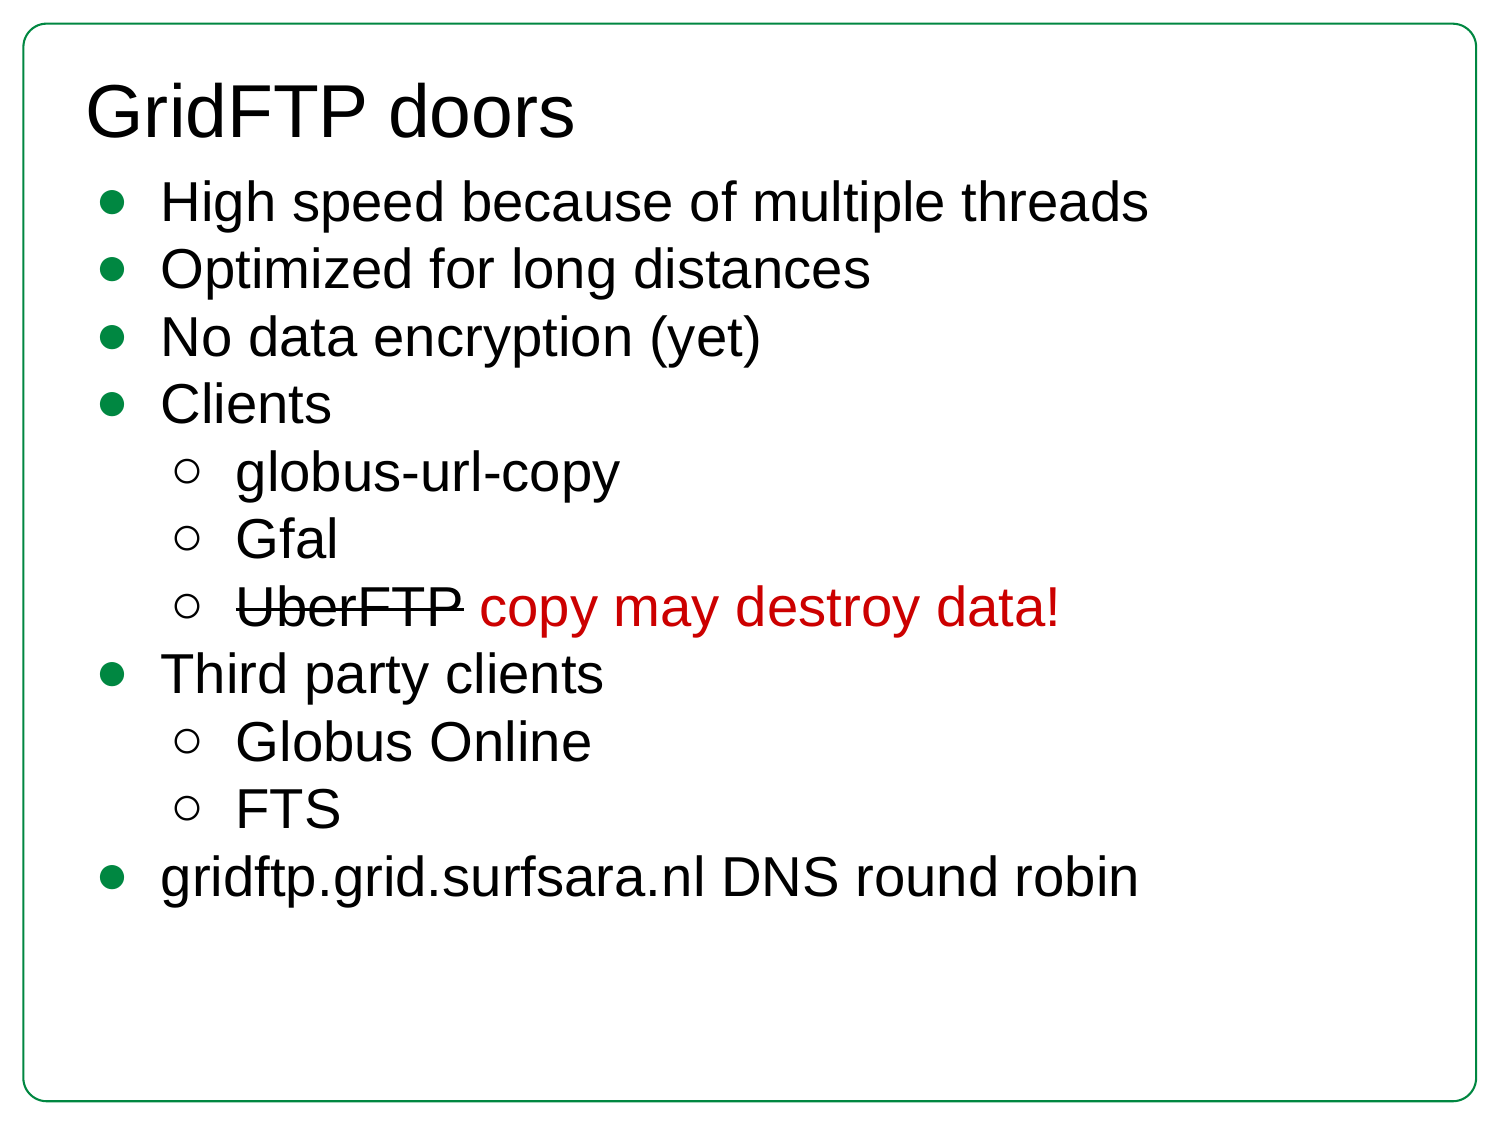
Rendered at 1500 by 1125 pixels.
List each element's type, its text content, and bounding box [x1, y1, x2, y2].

list GridFTP doors High speed because of multiple threads Optimized for long distances No data encryption (yet) Clients globus-url-copy Gfal UberFTP copy may destroy data! Third party clients Globus Online FTS gridftp.grid.surfsara.nl DNS round robin [70, 47, 1453, 1078]
